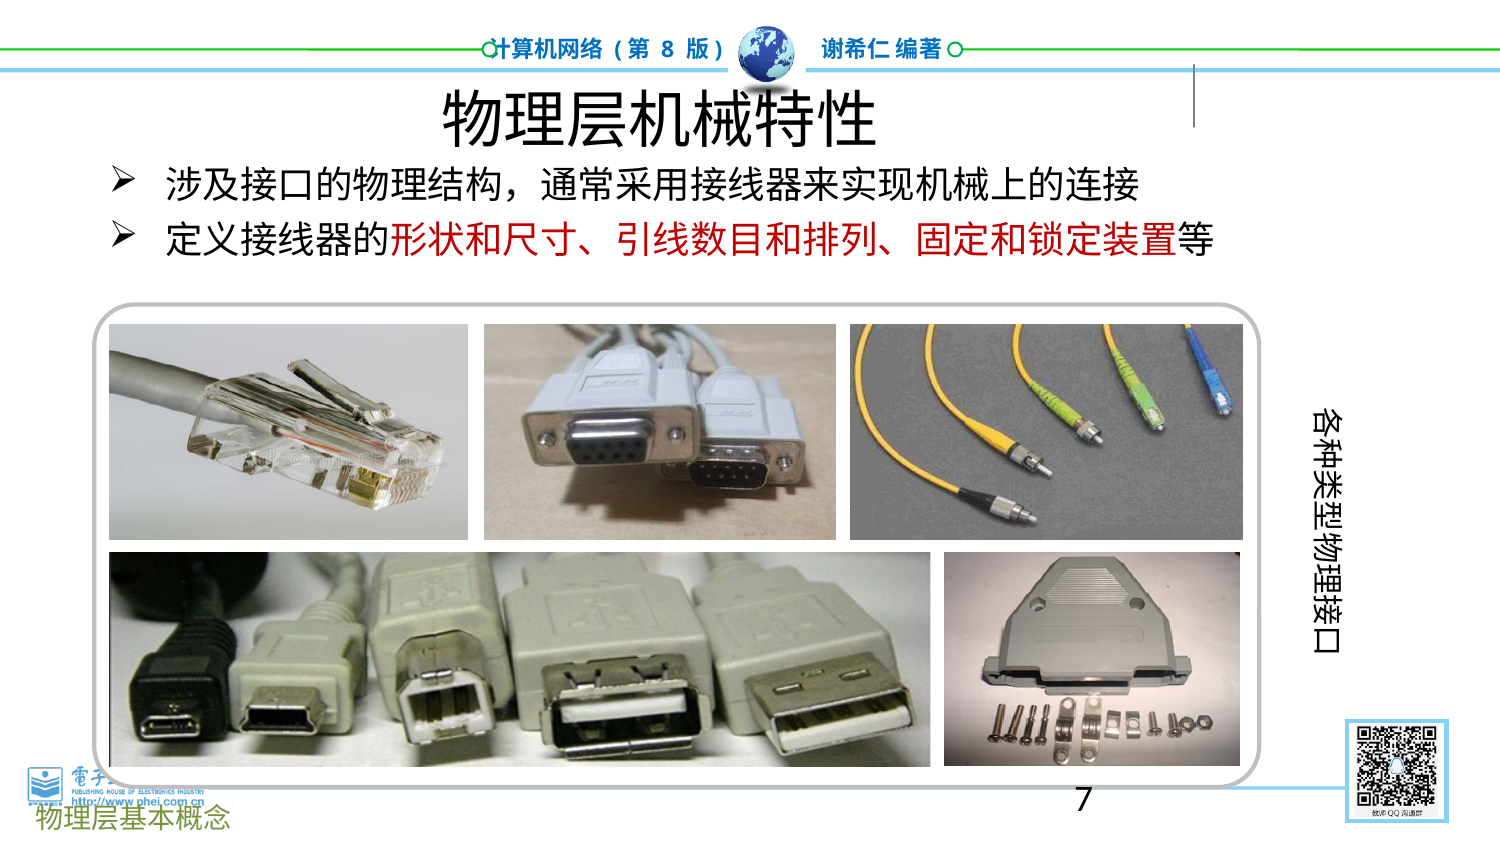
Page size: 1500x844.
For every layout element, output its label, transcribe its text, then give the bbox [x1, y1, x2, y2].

text_box 物理层基本概念 [0, 792, 268, 842]
list 涉及接口的物理结构，通常采用接线器来实现机械上的连接 定义接线器的形状和尺寸、引线数目和排列、固定和锁定装置等 [94, 153, 1388, 767]
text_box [108, 324, 1243, 768]
picture [23, 764, 208, 792]
picture [736, 24, 796, 72]
title 物理层机械特性 [154, 72, 1166, 153]
text_box [97, 767, 1059, 790]
picture [1355, 724, 1438, 817]
slide_number 7 [1059, 766, 1397, 812]
text_box 各种类型物理接口 [1286, 324, 1356, 740]
